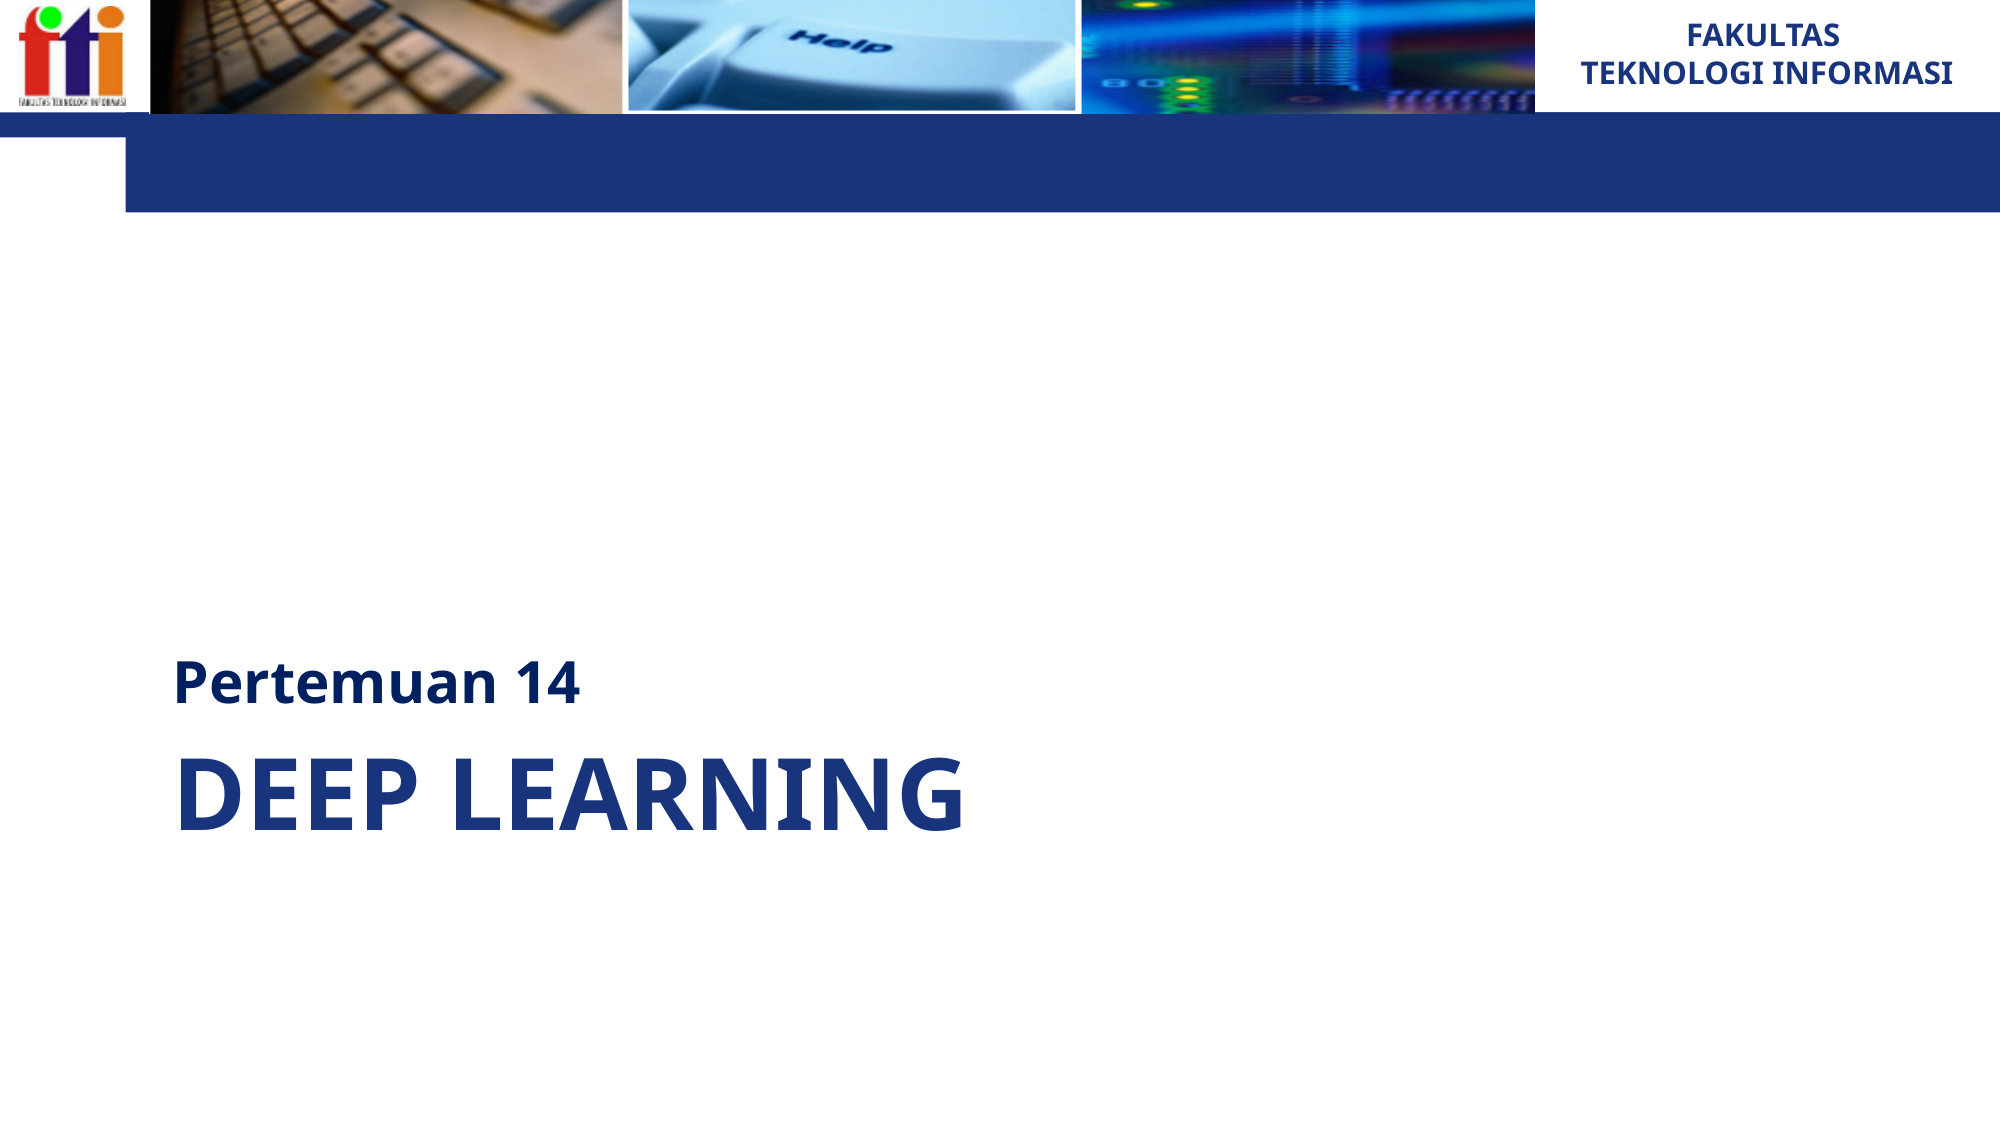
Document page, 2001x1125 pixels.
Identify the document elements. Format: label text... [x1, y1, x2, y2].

list Pertemuan 14 [157, 476, 1859, 722]
picture [19, 6, 126, 106]
title DEEP LEARNING [157, 722, 1859, 947]
picture [149, 0, 1535, 114]
